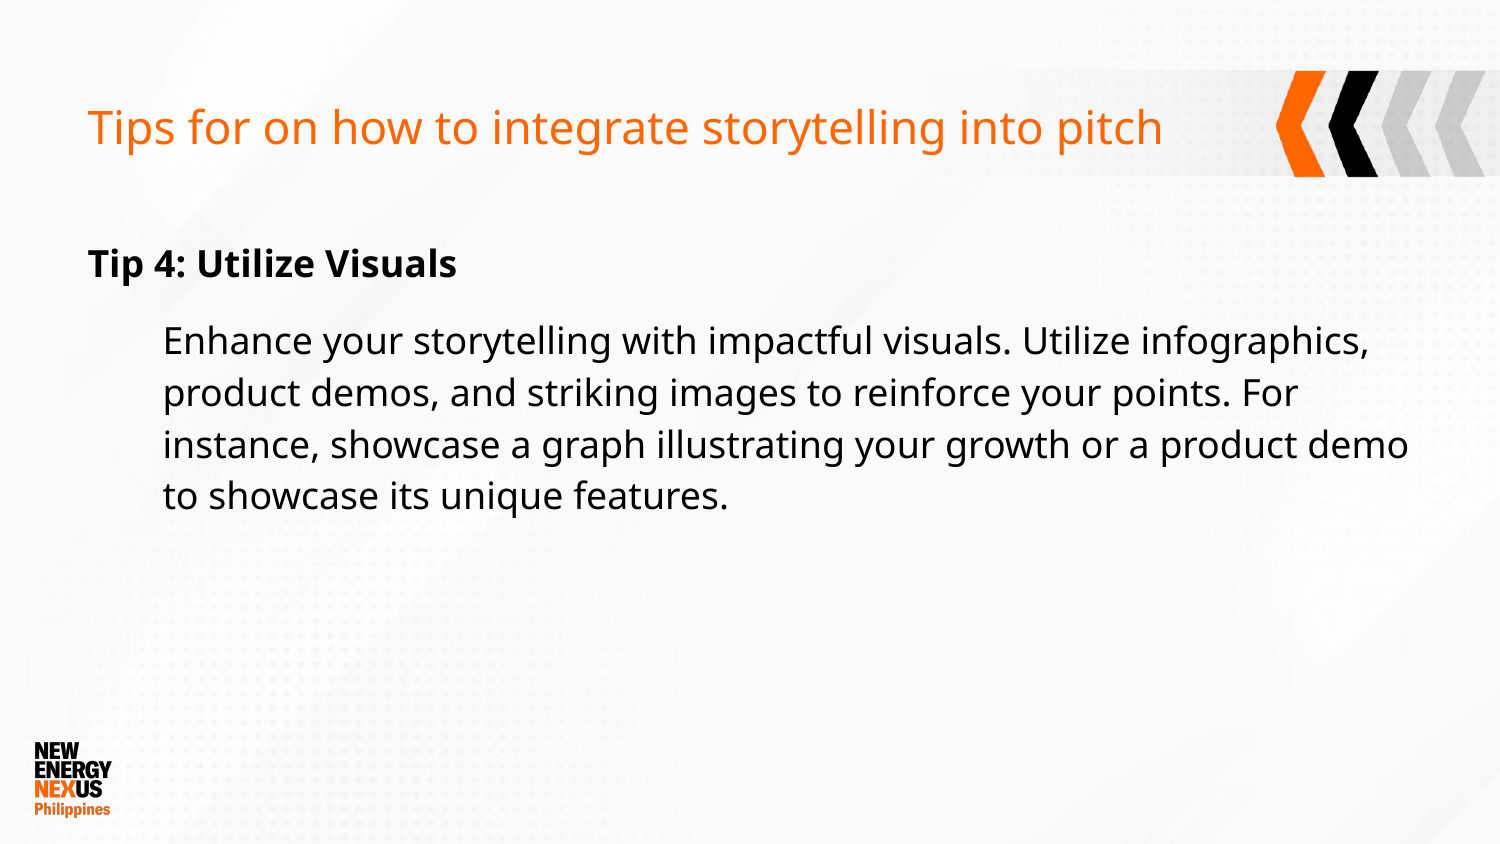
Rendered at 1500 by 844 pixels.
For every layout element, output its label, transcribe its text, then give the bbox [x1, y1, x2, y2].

list Tip 4: Utilize Visuals Enhance your storytelling with impactful visuals. Utilize infographics, product demos, and striking images to reinforce your points. For instance, showcase a graph illustrating your growth or a product demo to showcase its unique features. [72, 218, 1440, 749]
picture [34, 741, 113, 821]
title Tips for on how to integrate storytelling into pitch [72, 82, 1390, 171]
picture [821, 70, 1500, 183]
